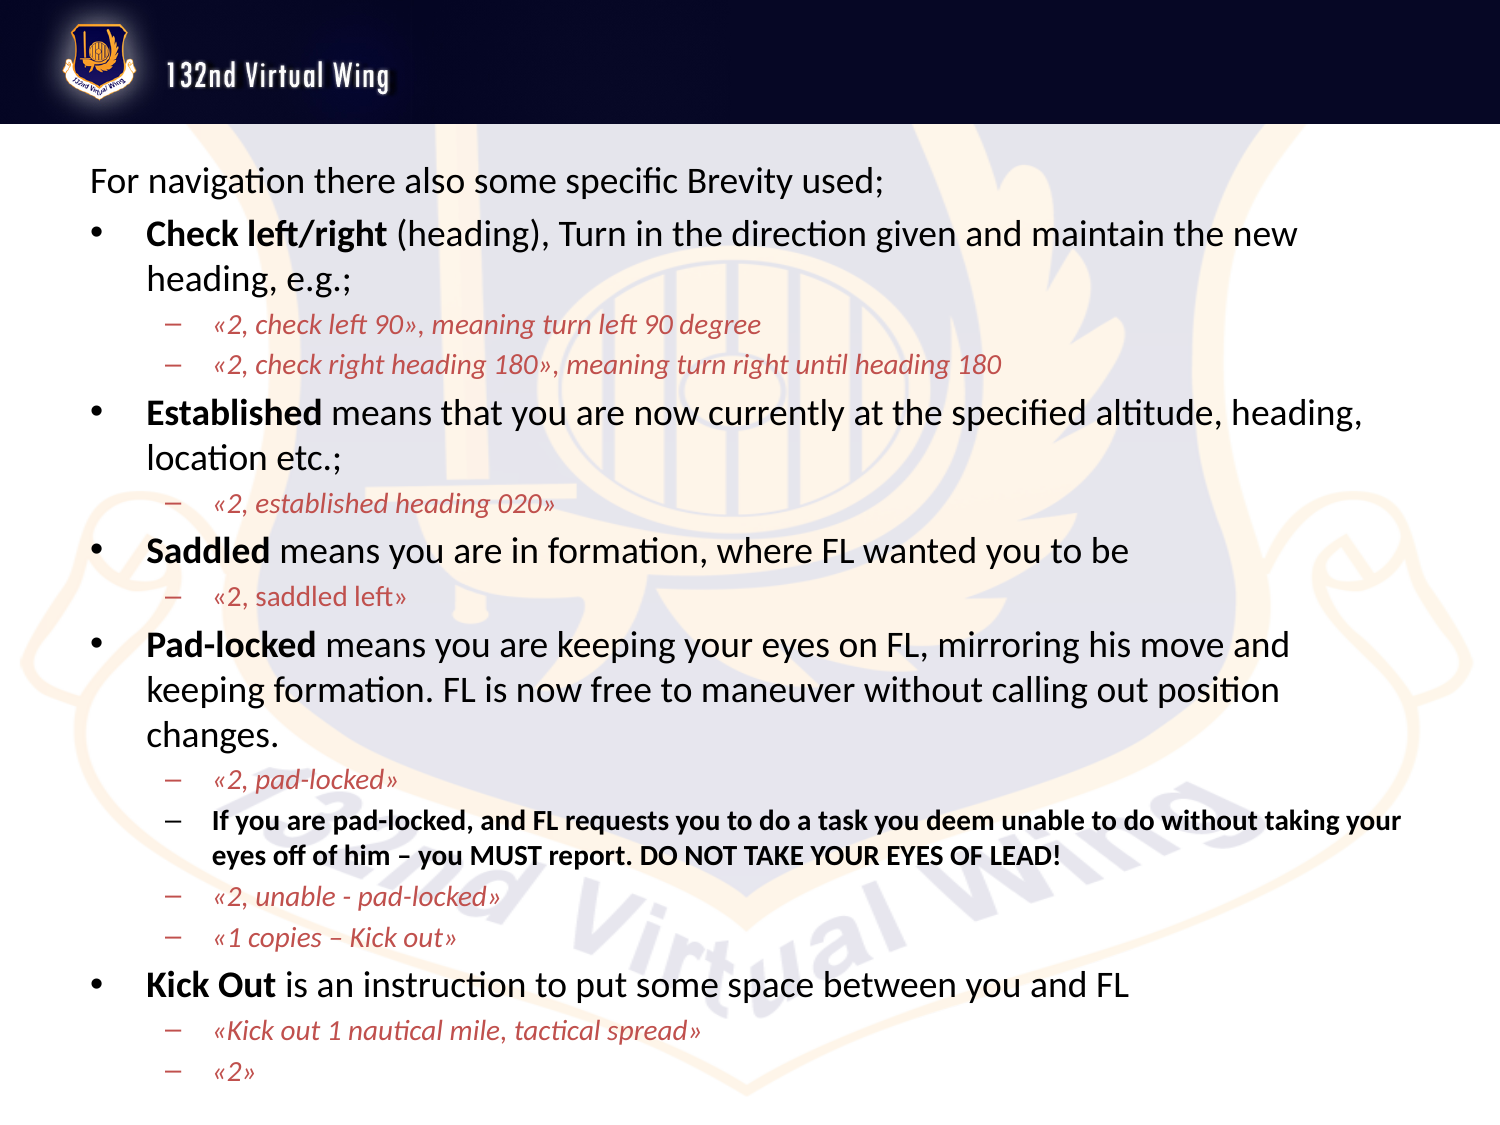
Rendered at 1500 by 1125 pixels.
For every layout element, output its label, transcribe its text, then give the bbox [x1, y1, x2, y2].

picture [0, 0, 1500, 124]
list For navigation there also some specific Brevity used; Check left/right (heading), Turn in the direction given and maintain the new heading, e.g.; «2, check left 90», meaning turn left 90 degree «2, check right heading 180», meaning turn right until heading 180 Established means that you are now currently at the specified altitude, heading, location etc.; «2, established heading 020» Saddled means you are in formation, where FL wanted you to be «2, saddled left» Pad-locked means you are keeping your eyes on FL, mirroring his move and keeping formation. FL is now free to maneuver without calling out position changes. «2, pad-locked» If you are pad-locked, and FL requests you to do a task you deem unable to do without taking your eyes off of him – you MUST report. DO NOT TAKE YOUR EYES OF LEAD! «2, unable - pad-locked» «1 copies – Kick out» Kick Out is an instruction to put some space between you and FL «Kick out 1 nautical mile, tactical spread» «2» [75, 149, 1425, 1094]
